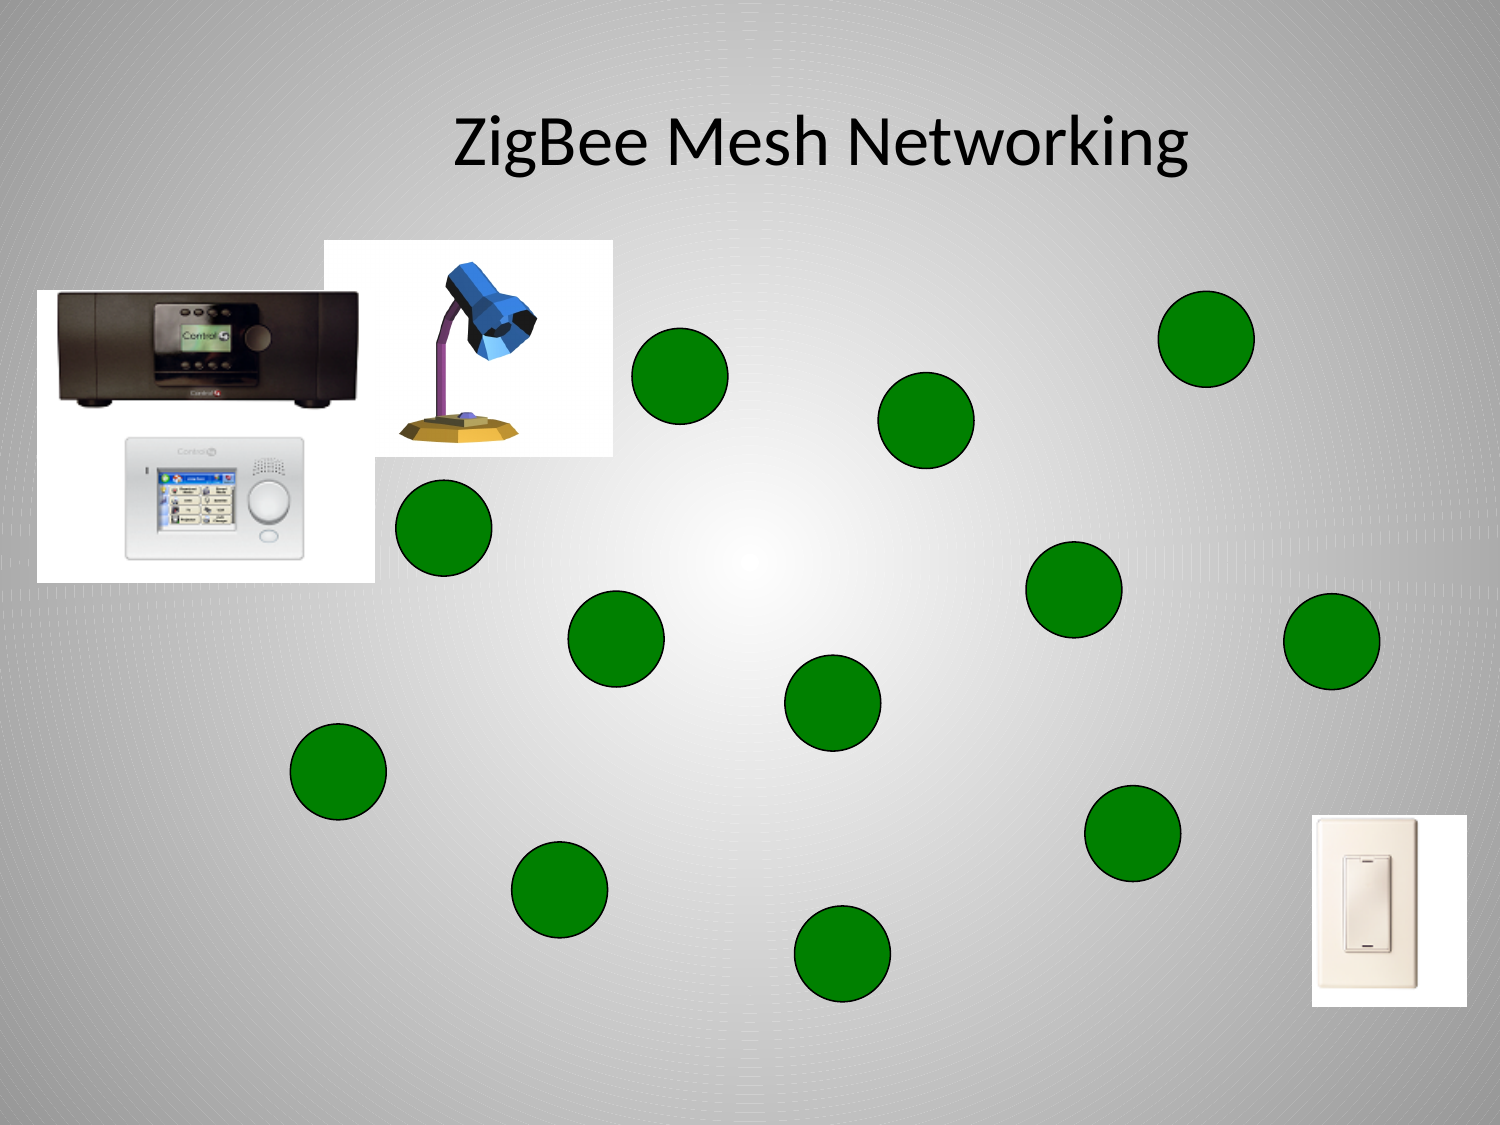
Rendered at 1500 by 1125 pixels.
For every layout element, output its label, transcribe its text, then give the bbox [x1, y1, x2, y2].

text_box [1084, 785, 1181, 882]
title ZigBee Mesh Networking [199, 62, 1476, 188]
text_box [1312, 815, 1467, 1007]
text_box [632, 328, 728, 425]
text_box [395, 480, 492, 577]
text_box [568, 591, 665, 687]
text_box [1026, 541, 1122, 638]
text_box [37, 290, 376, 584]
text_box [1283, 593, 1380, 690]
text_box [794, 905, 891, 1002]
text_box [784, 655, 881, 752]
text_box [511, 841, 608, 938]
text_box [1158, 291, 1255, 388]
text_box [878, 372, 974, 469]
text_box [290, 723, 387, 820]
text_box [324, 240, 613, 457]
